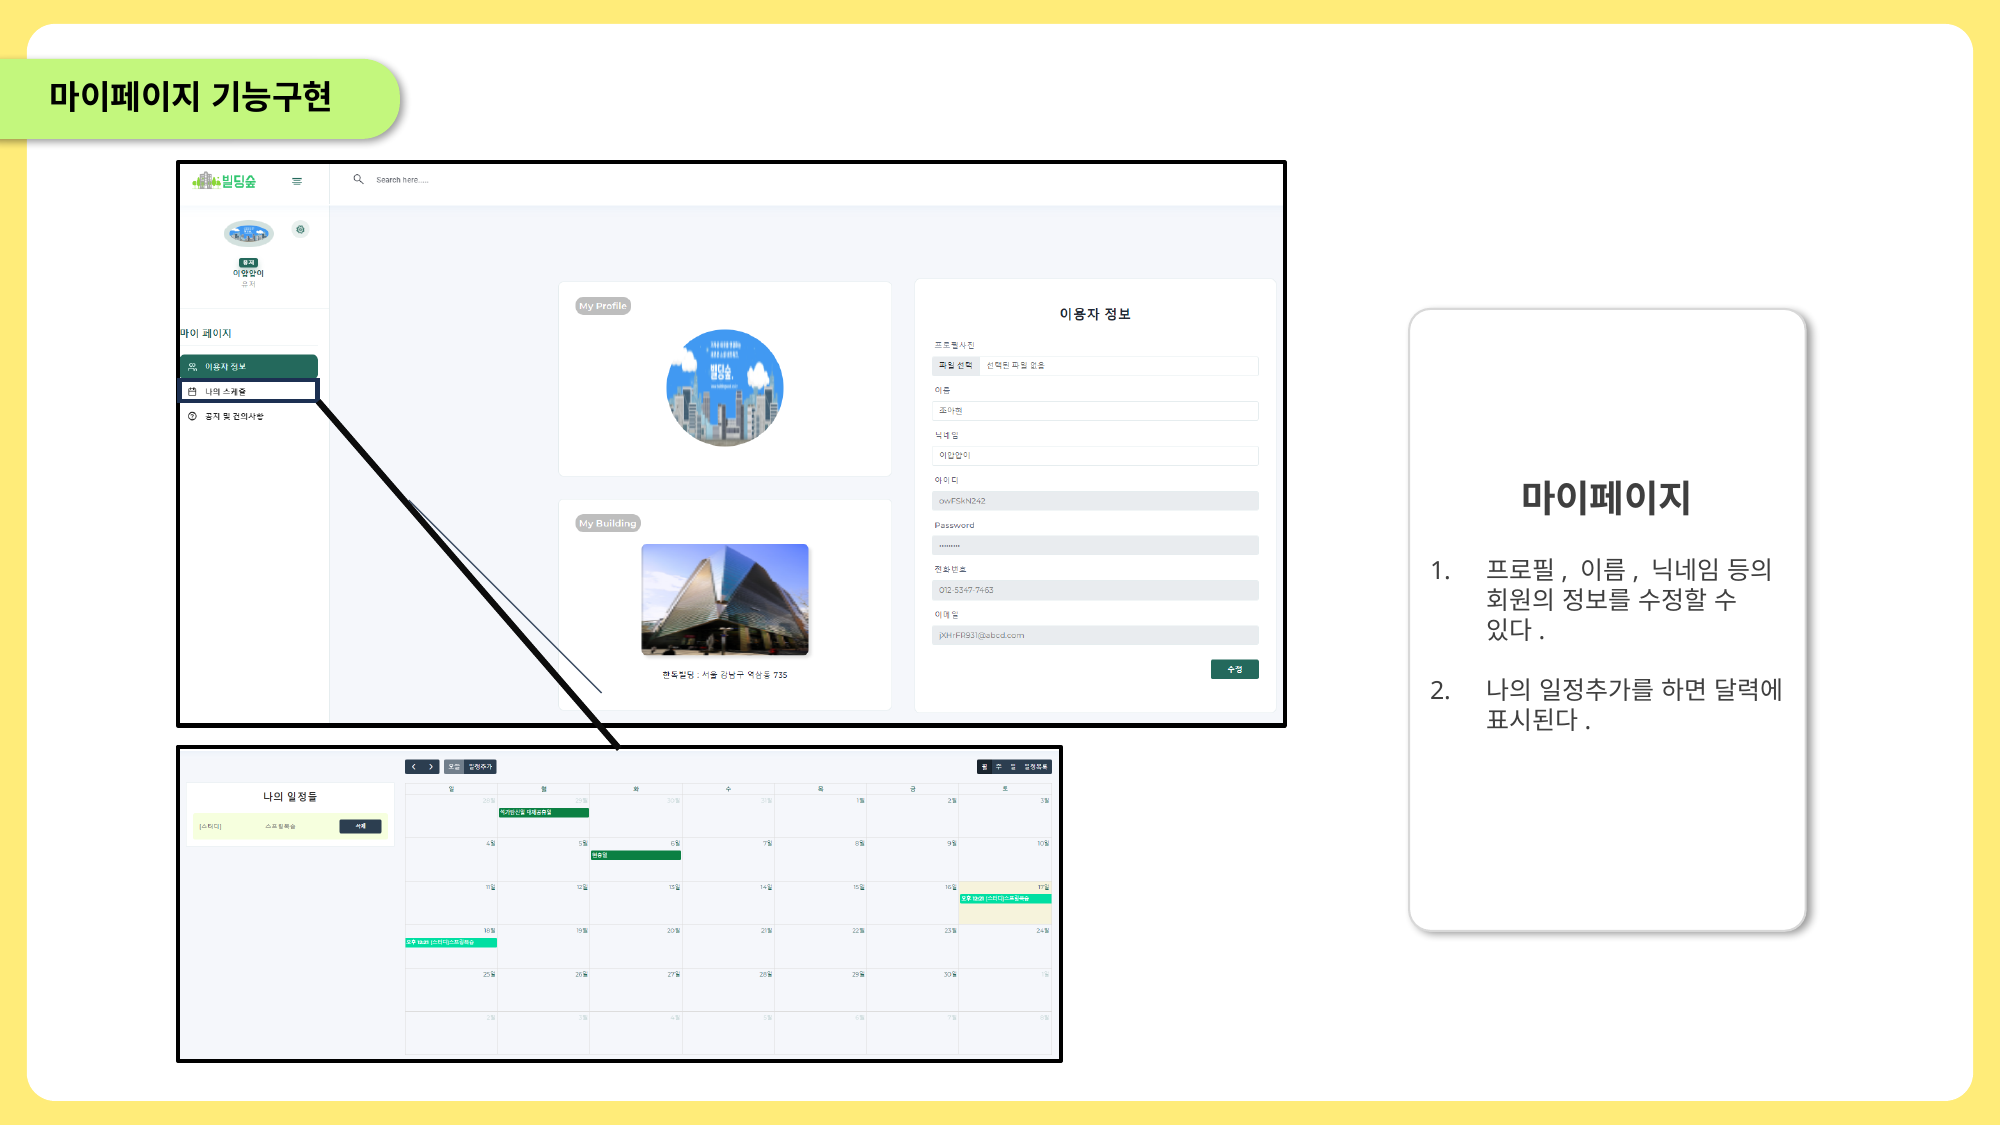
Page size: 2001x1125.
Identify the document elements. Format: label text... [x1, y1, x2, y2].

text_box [317, 400, 620, 750]
text_box 마이페이지 기능구현 [0, 68, 384, 124]
text_box [0, 58, 400, 139]
text_box 마이페이지 프로필, 이름, 닉네임 등의 회원의 정보를 수정할 수 있다. 나의 일정추가를 하면 달력에 표시된다. [1409, 308, 1806, 931]
picture [179, 748, 1060, 1059]
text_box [408, 499, 602, 694]
picture [179, 164, 1283, 724]
text_box [26, 23, 1974, 1101]
